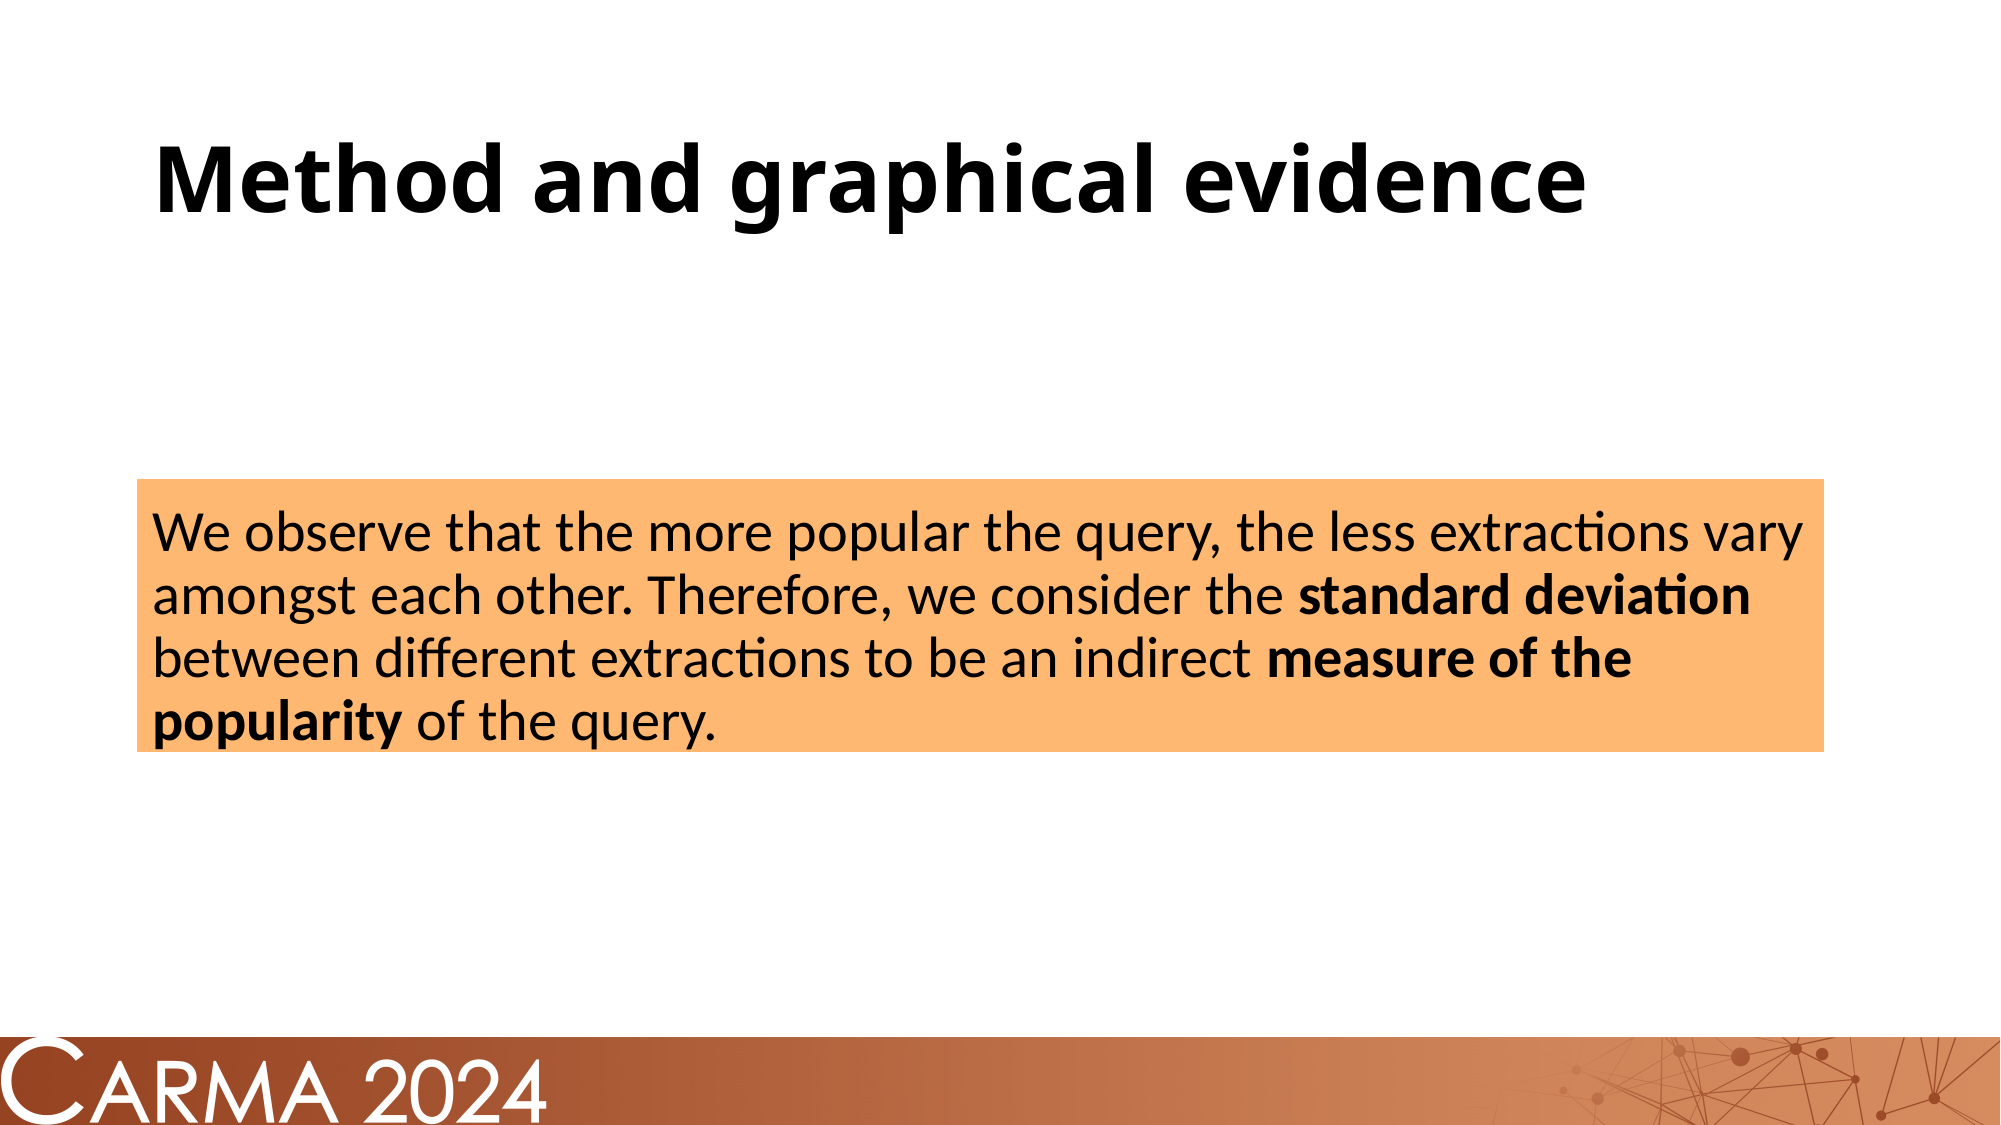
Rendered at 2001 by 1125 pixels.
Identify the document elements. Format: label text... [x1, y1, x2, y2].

title Method and graphical evidence [137, 70, 1863, 296]
picture [0, 0, 2001, 1125]
list We observe that the more popular the query, the less extractions vary amongst each other. Therefore, we consider the standard deviation between different extractions to be an indirect measure of the popularity of the query. [137, 318, 1863, 1014]
